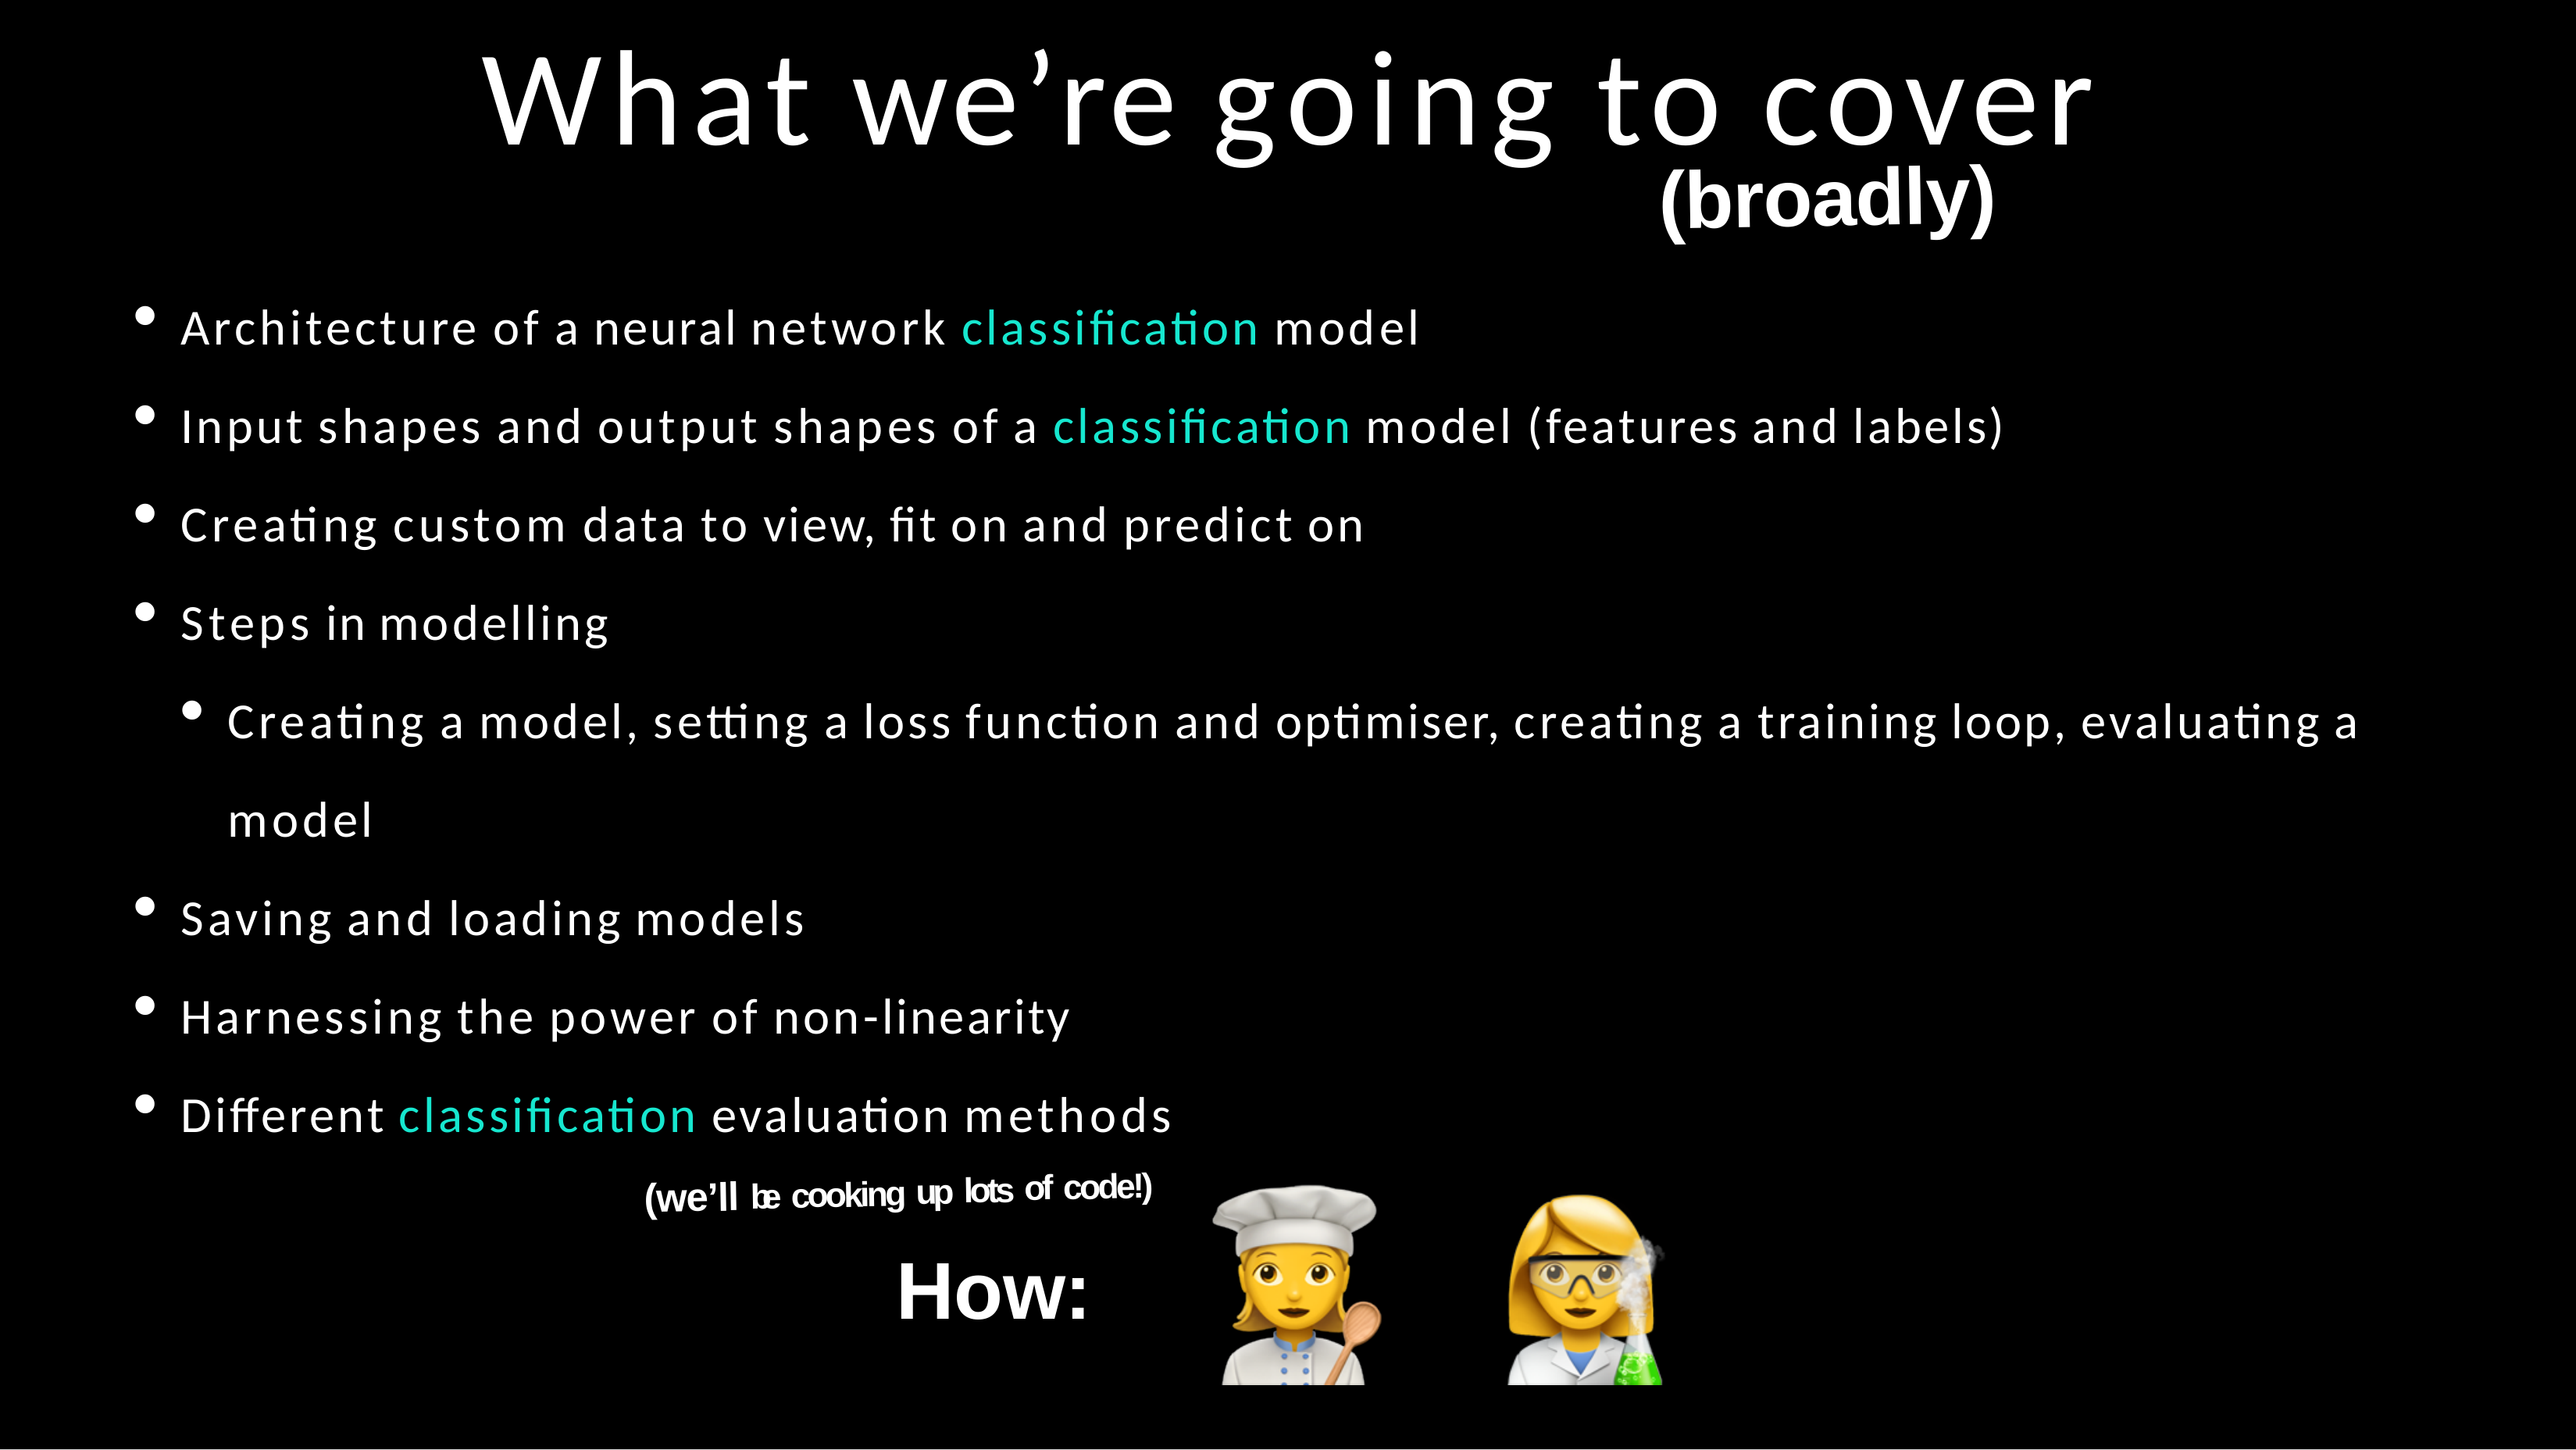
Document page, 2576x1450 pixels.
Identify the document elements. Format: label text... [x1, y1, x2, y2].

text_box (broadly) [1657, 167, 2010, 245]
text_box Architecture of a neural network classification model Input shapes and output shapes of a classification model (features and labels) Creating custom data to view, fit on and predict on Steps in modelling Creating a model, setting a loss function and optimiser, creating a training loop, evaluating a model Saving and loading models Harnessing the power of non-linearity Different classification evaluation methods How: [129, 282, 2410, 1336]
picture [1191, 1184, 1393, 1386]
text_box (we’ll be cooking up lots of code!) [644, 1177, 1222, 1224]
picture [1478, 1184, 1680, 1386]
title What we’re going to cover [480, 7, 2098, 251]
